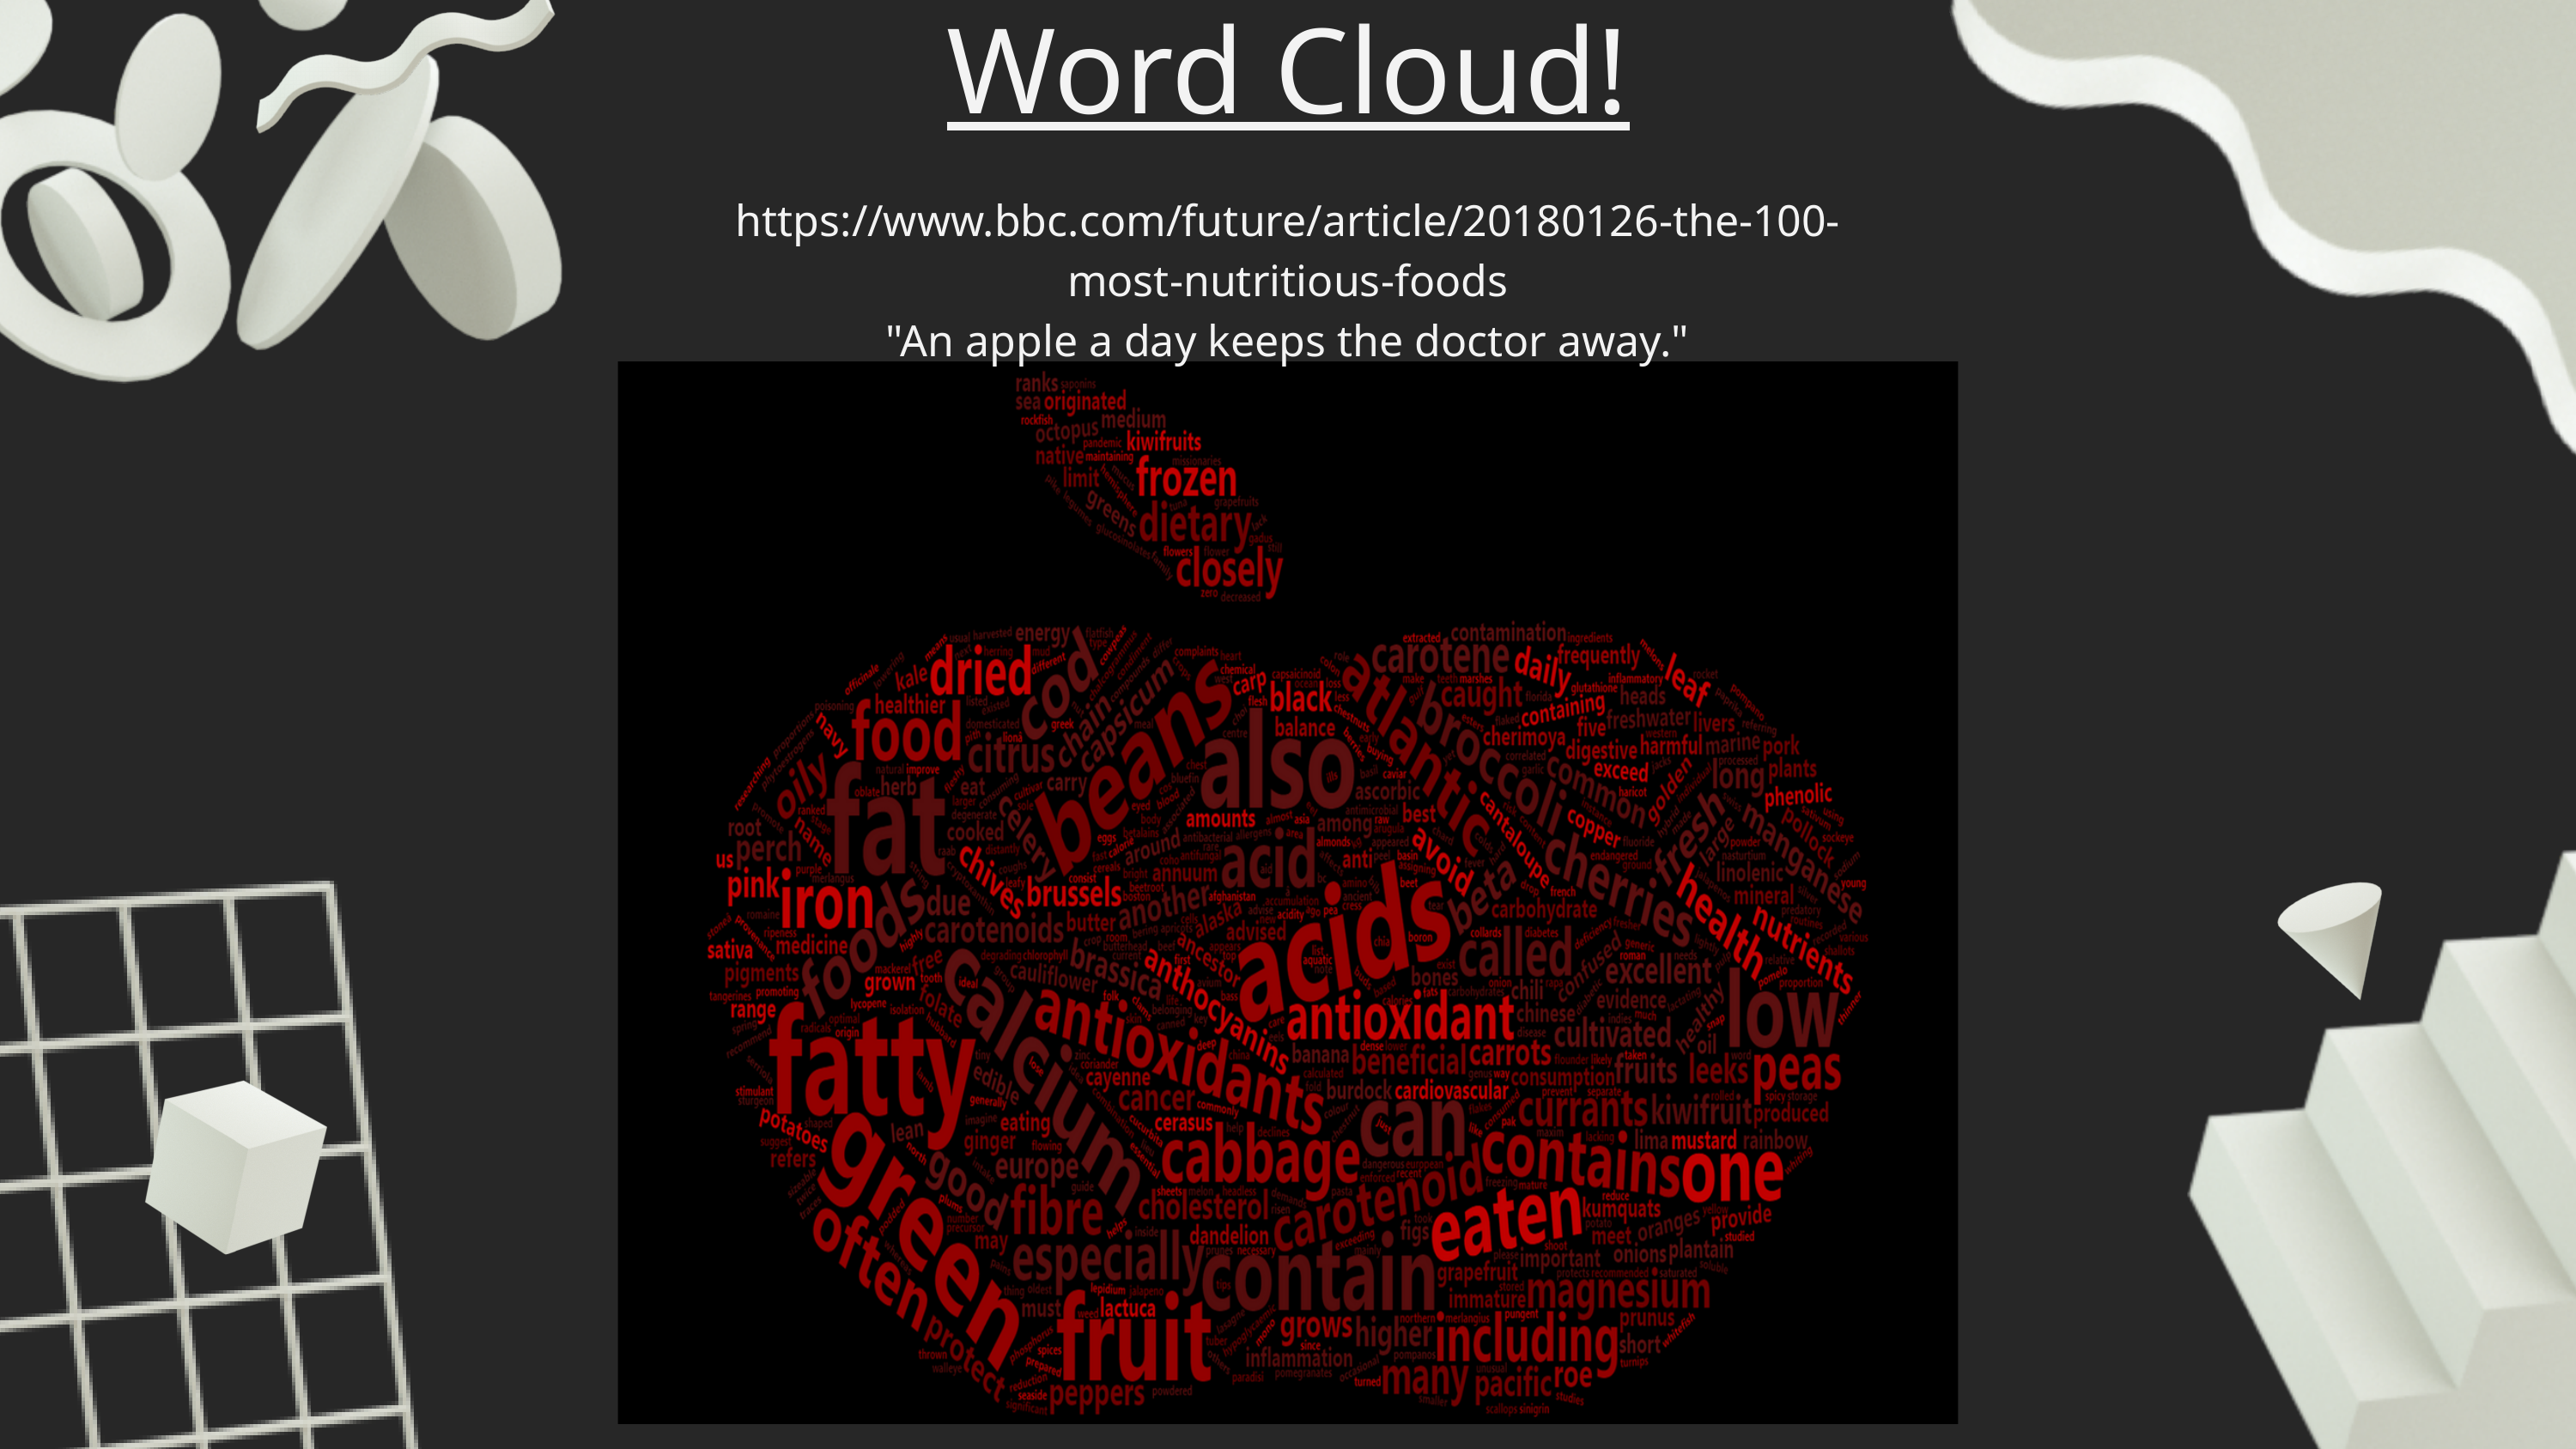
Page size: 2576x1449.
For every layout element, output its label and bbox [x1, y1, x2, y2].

picture [0, 0, 565, 384]
picture [2005, 0, 2576, 619]
picture [2186, 846, 2576, 1449]
text_box [568, 0, 2055, 361]
picture [0, 877, 434, 1449]
picture [617, 361, 1959, 1425]
